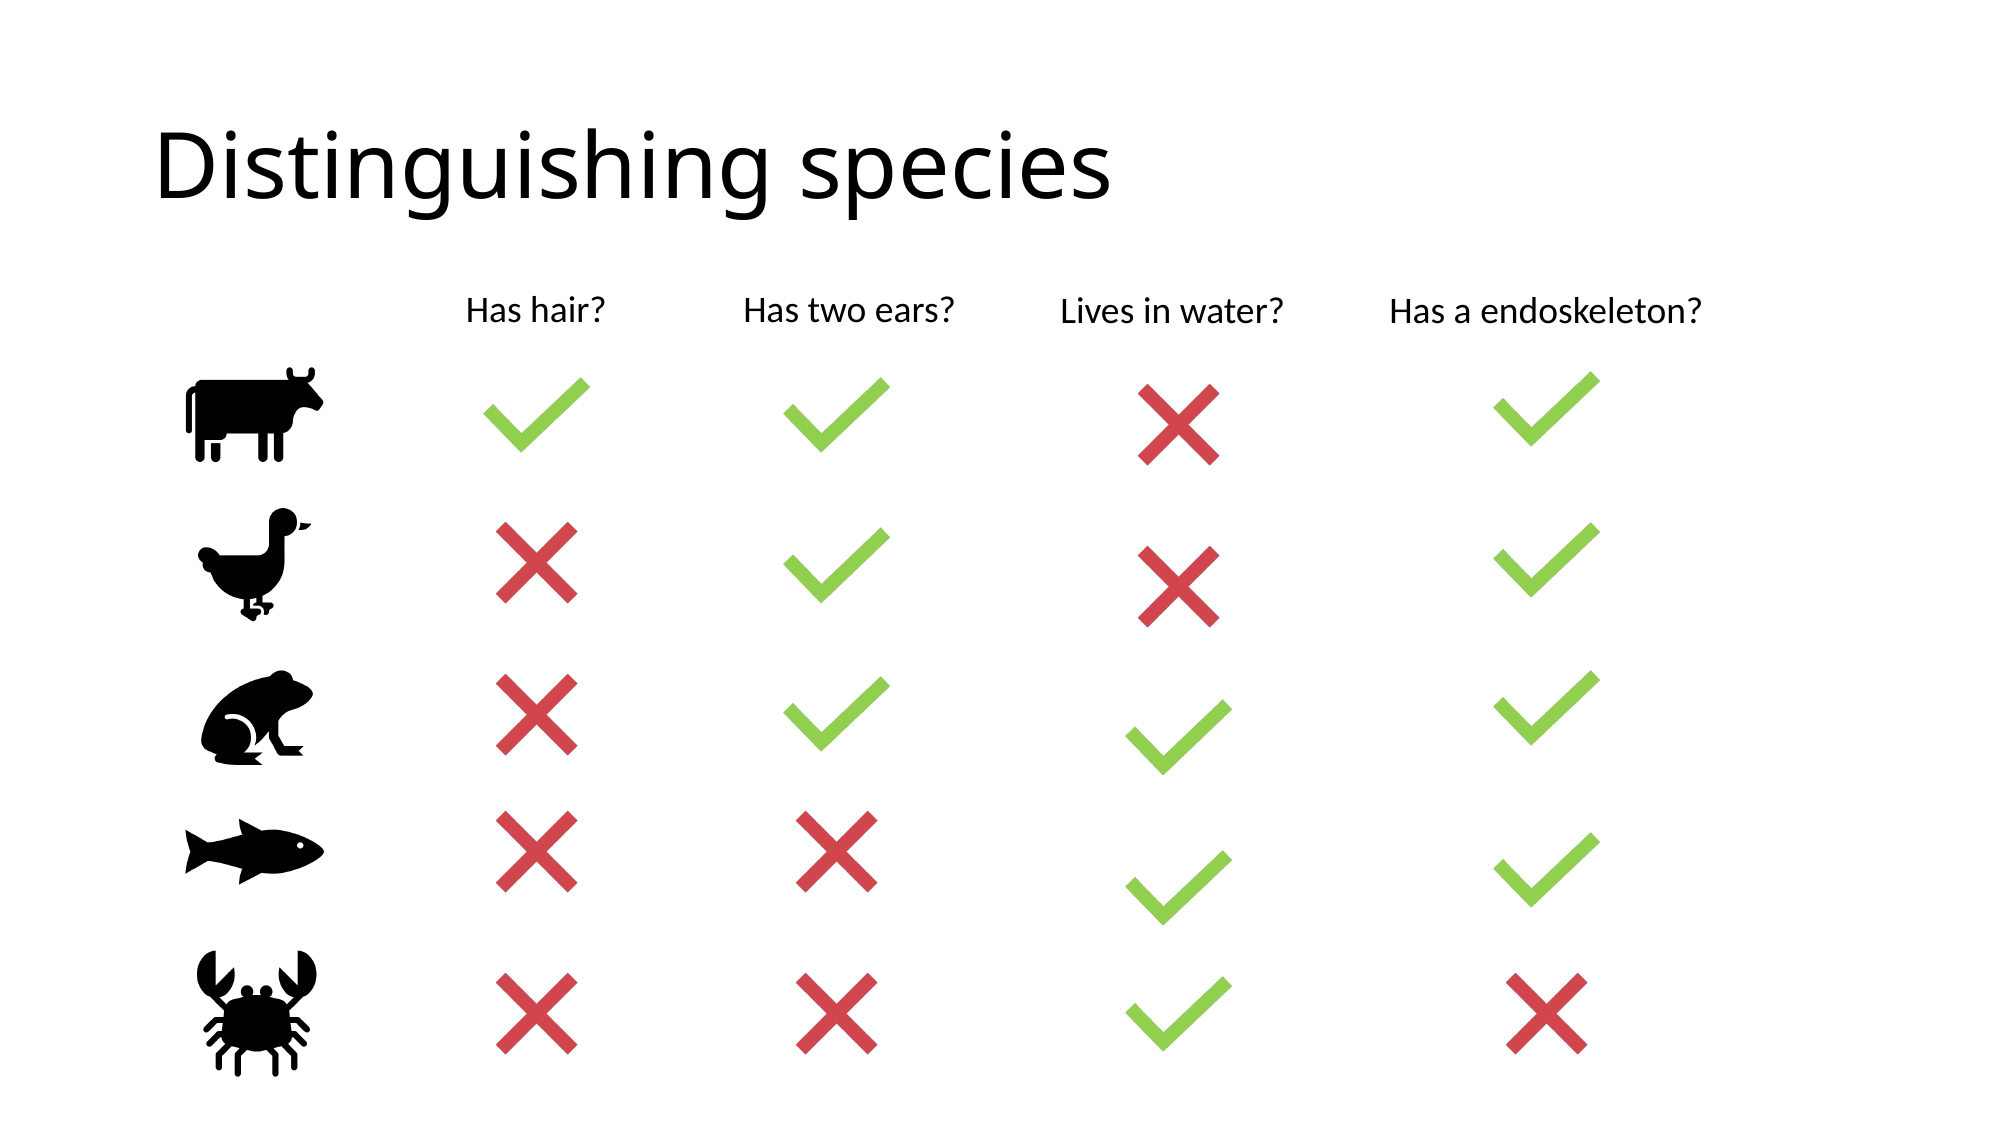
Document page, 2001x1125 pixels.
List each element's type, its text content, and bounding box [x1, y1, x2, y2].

title Distinguishing species [137, 59, 1863, 278]
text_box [179, 277, 1726, 1089]
